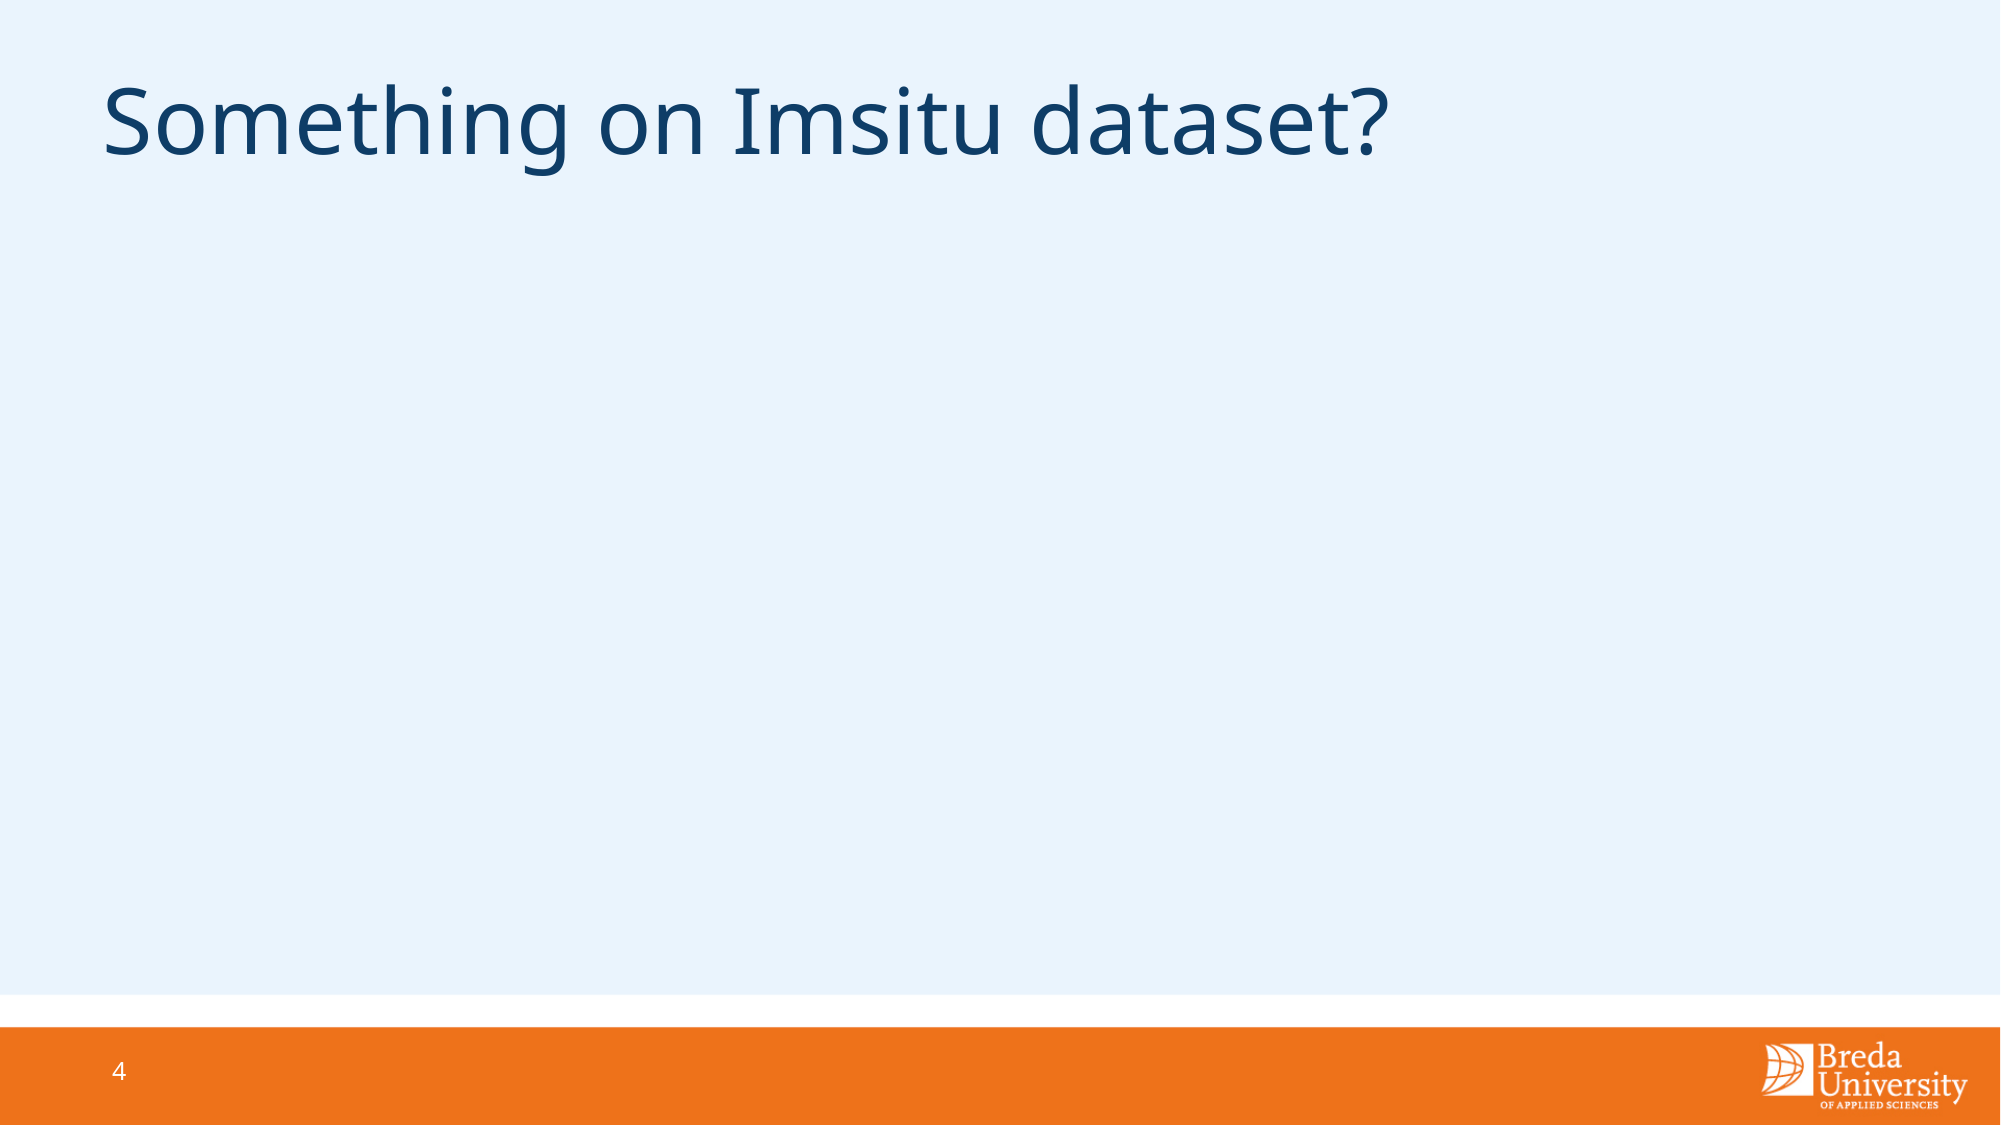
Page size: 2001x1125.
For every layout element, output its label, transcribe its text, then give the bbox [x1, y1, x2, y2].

slide_number 4 [97, 1042, 198, 1103]
title Something on Imsitu dataset? [88, 67, 1917, 210]
picture [0, 0, 2001, 1125]
